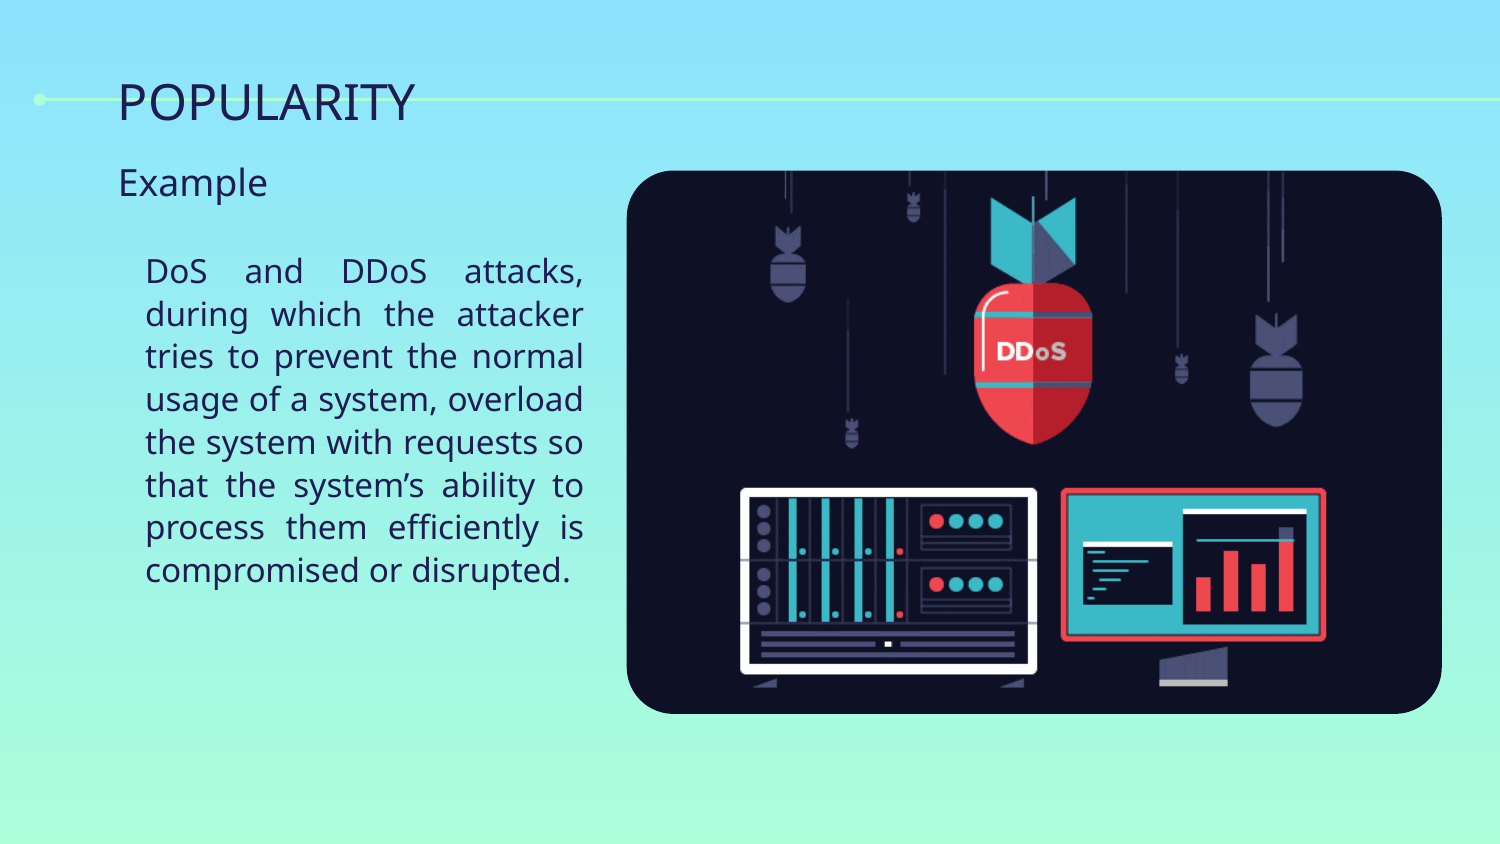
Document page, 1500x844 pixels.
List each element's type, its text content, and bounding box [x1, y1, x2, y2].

picture [626, 170, 1442, 715]
text_box DoS and DDoS attacks, during which the attacker tries to prevent the normal usage of a system, overload the system with requests so that the system’s ability to process them efficiently is compromised or disrupted. [104, 232, 600, 758]
text_box Example [102, 144, 400, 233]
title POPULARITY [102, 55, 1101, 144]
